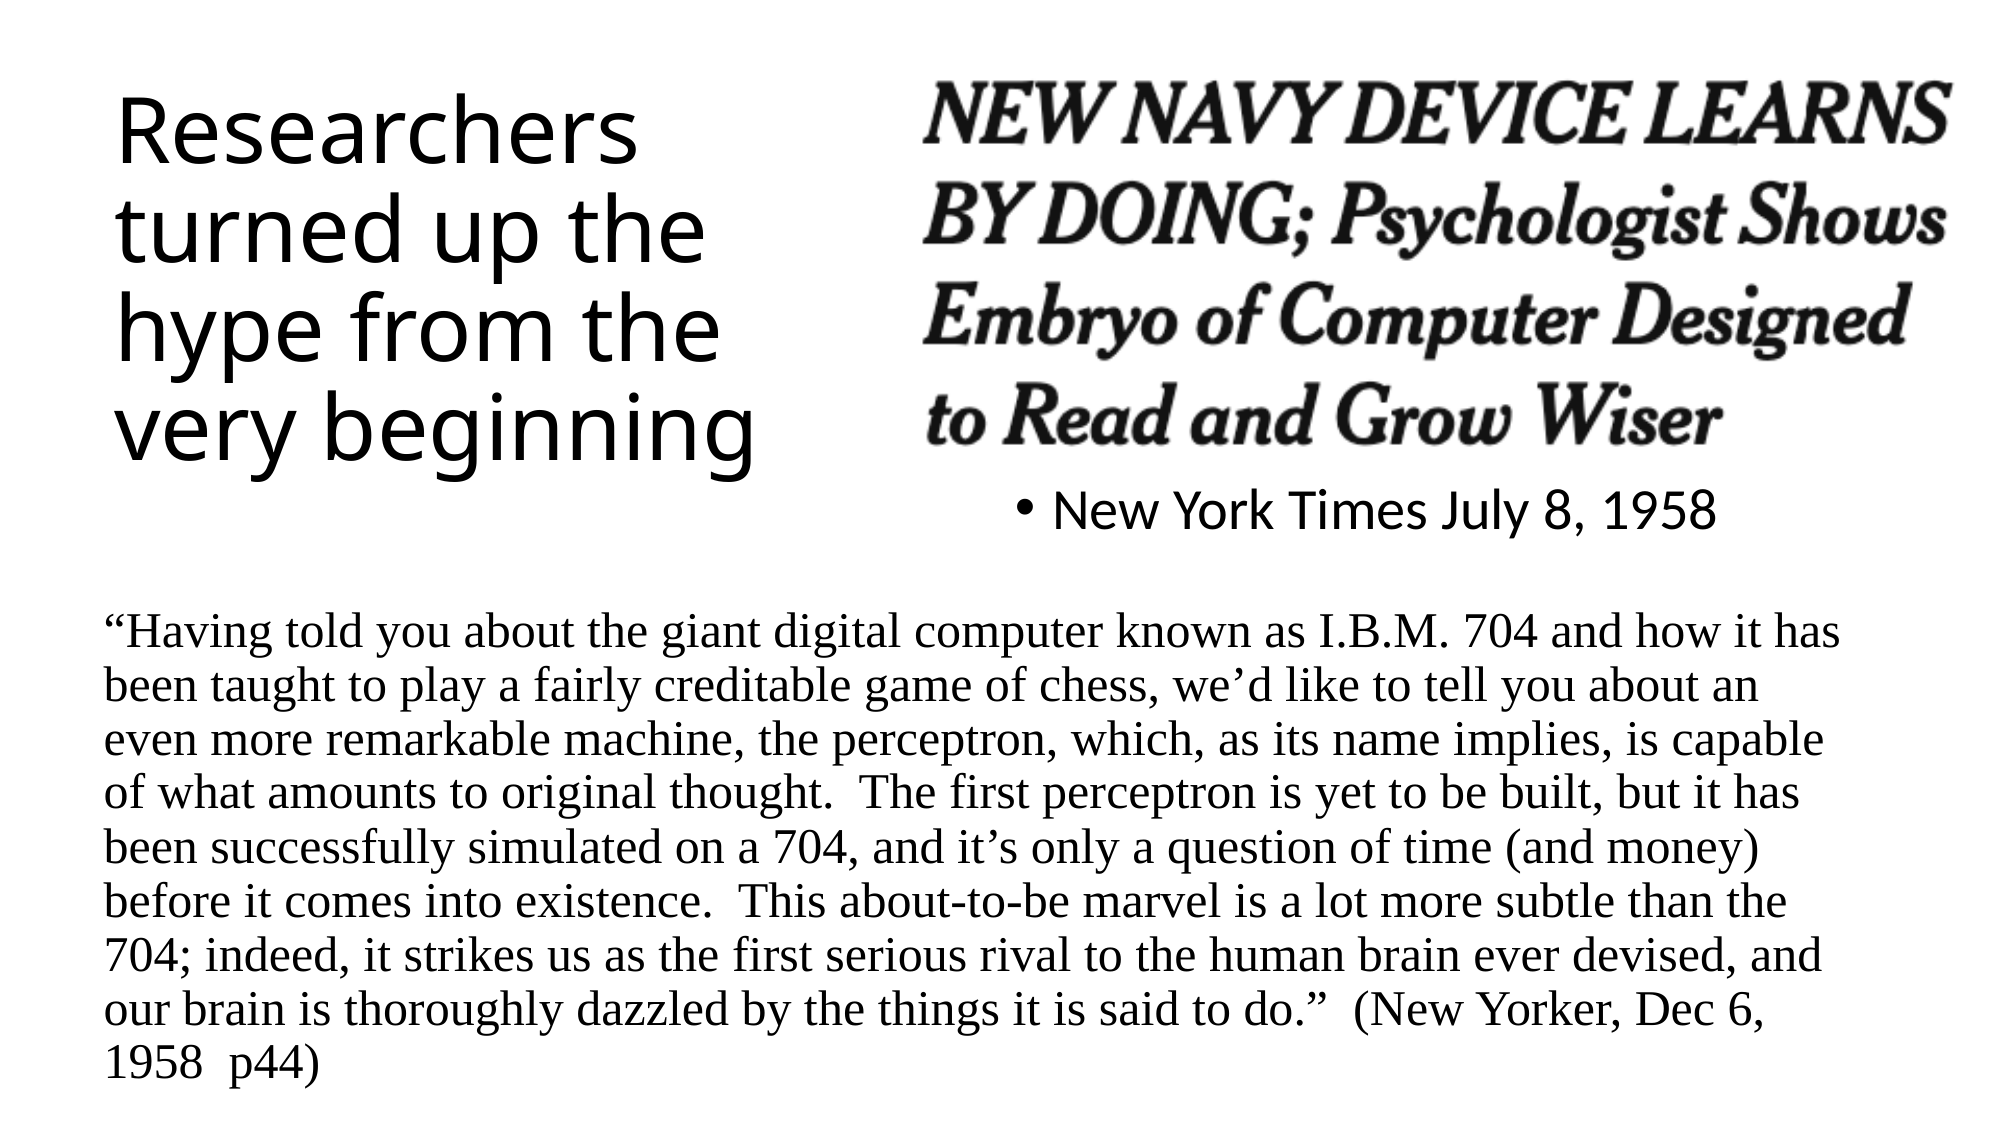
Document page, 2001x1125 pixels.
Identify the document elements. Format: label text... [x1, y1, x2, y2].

text_box “Having told you about the giant digital computer known as I.B.M. 704 and how it has been taught to play a fairly creditable game of chess, we’d like to tell you about an even more remarkable machine, the perceptron, which, as its name implies, is capable of what amounts to original thought. The first perceptron is yet to be built, but it has been successfully simulated on a 704, and it’s only a question of time (and money) before it comes into existence. This about-to-be marvel is a lot more subtle than the 704; indeed, it strikes us as the first serious rival to the human brain ever devised, and our brain is thoroughly dazzled by the things it is said to do.” (New Yorker, Dec 6, 1958 p44) [88, 596, 1863, 1037]
list New York Times July 8, 1958 [999, 472, 1825, 563]
title Researchers turned up the hype from the very beginning [99, 48, 852, 517]
picture [890, 52, 1963, 472]
